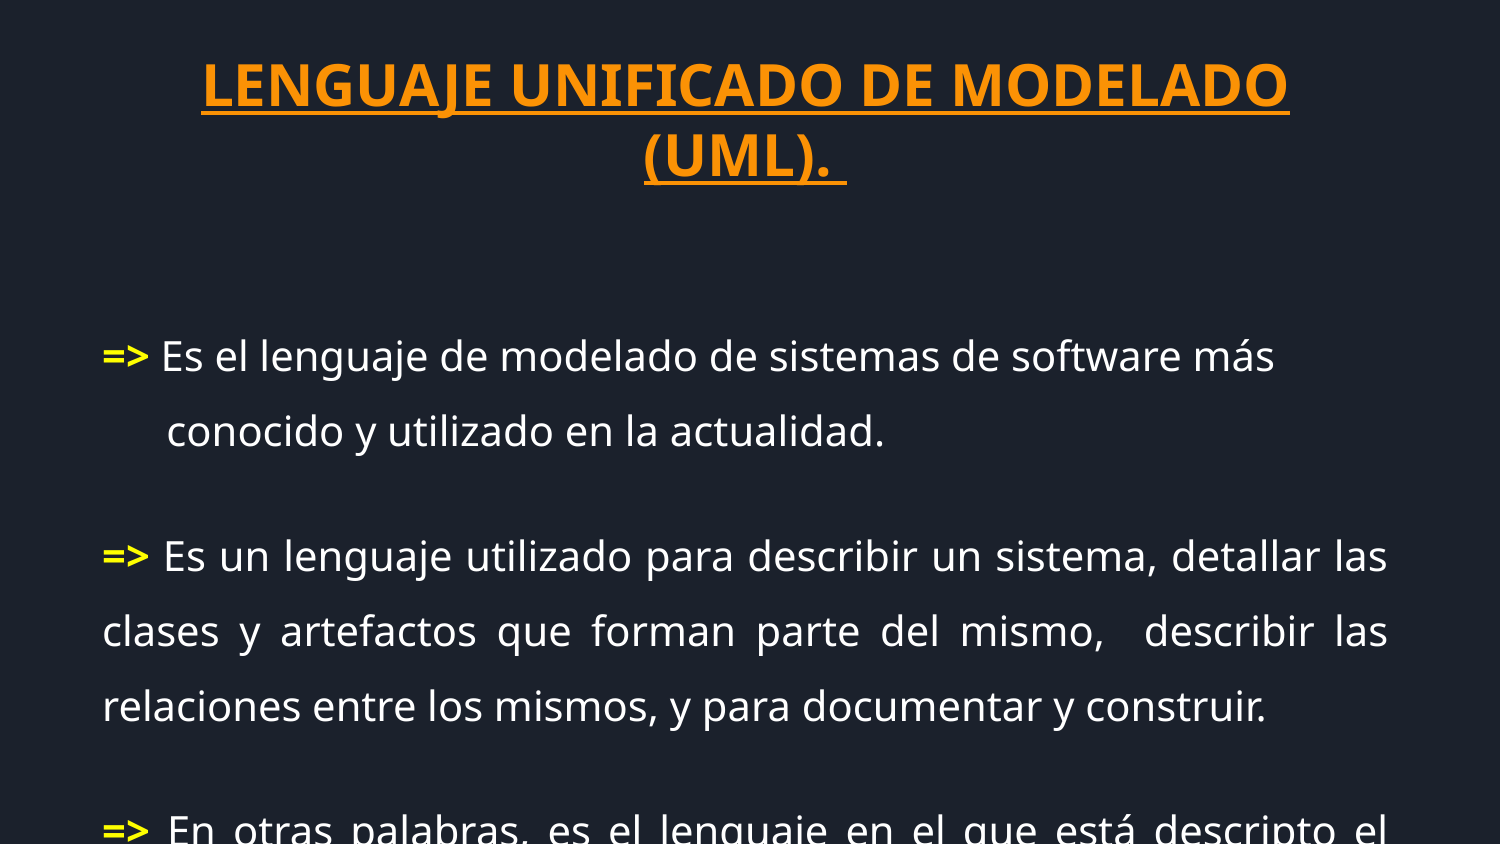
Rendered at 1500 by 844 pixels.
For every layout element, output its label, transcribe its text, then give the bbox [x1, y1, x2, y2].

text_box LENGUAJE UNIFICADO DE MODELADO (UML). => Es el lenguaje de modelado de sistemas de software más conocido y utilizado en la actualidad. => Es un lenguaje utilizado para describir un sistema, detallar las clases y artefactos que forman parte del mismo, describir las relaciones entre los mismos, y para documentar y construir. => En otras palabras, es el lenguaje en el que está descripto el modelo. [86, 33, 1404, 813]
